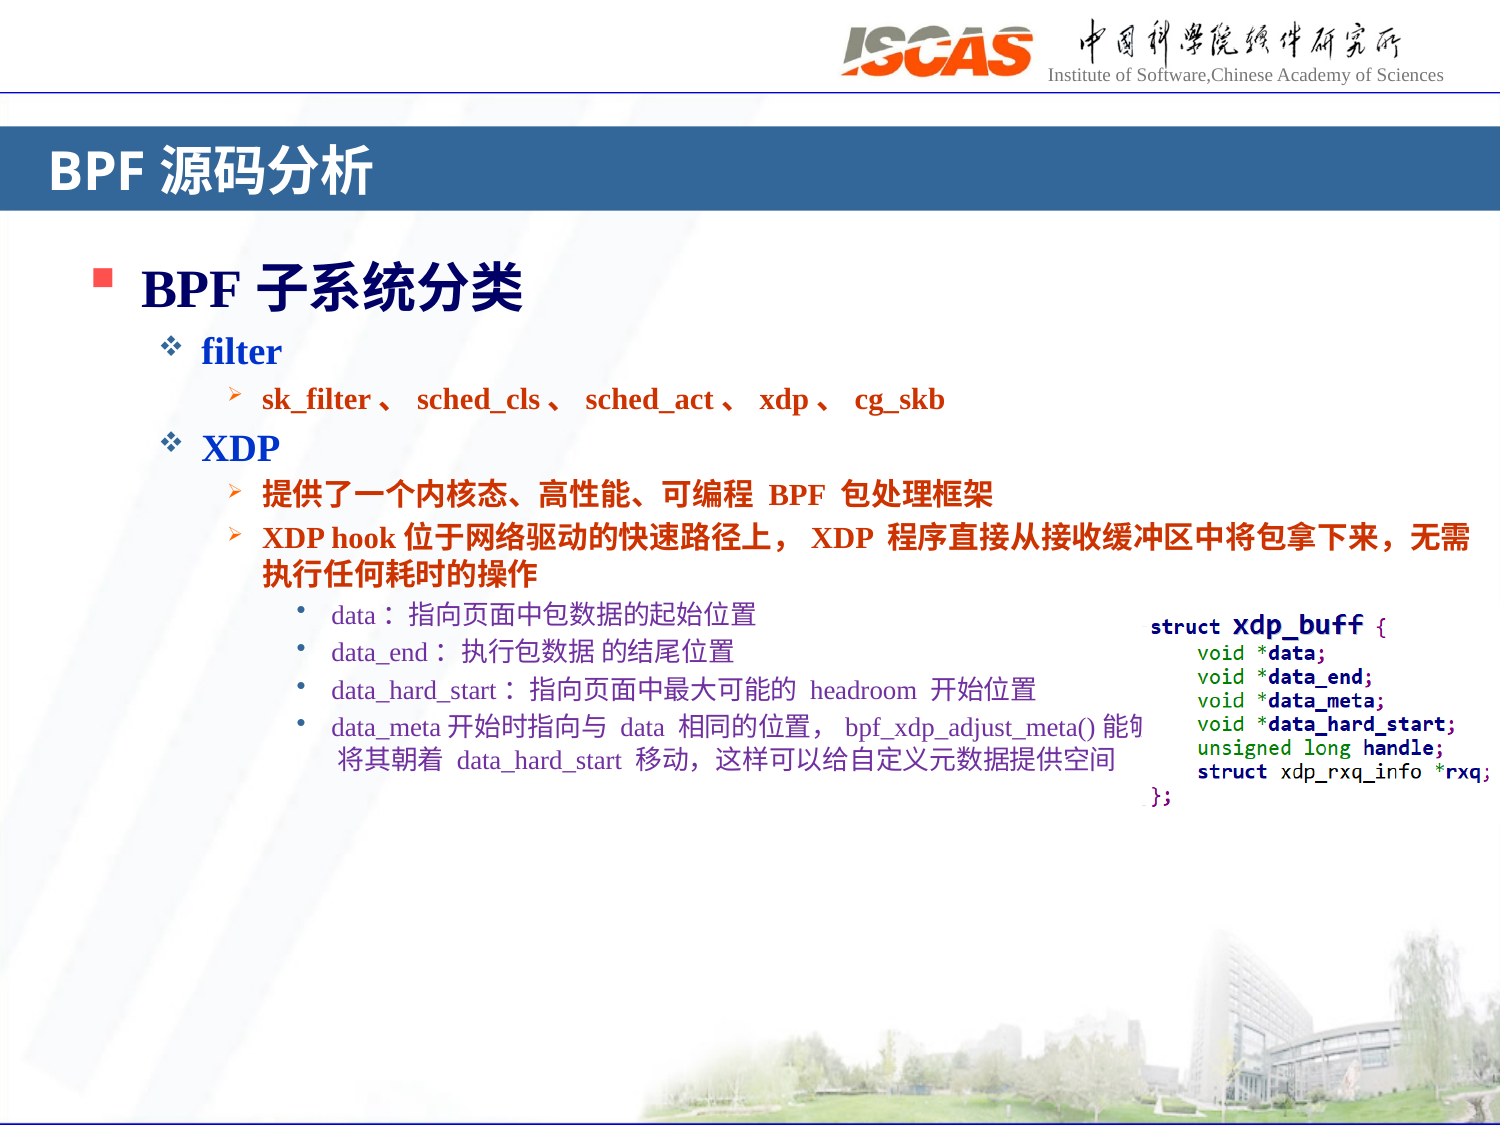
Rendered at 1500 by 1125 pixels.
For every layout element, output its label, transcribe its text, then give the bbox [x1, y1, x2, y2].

picture [1142, 605, 1500, 819]
title BPF源码分析 [0, 126, 1500, 211]
picture [0, 92, 1500, 126]
picture [0, 211, 1500, 1125]
picture [1077, 15, 1402, 71]
list BPF子系统分类 filter sk_filter、sched_cls、sched_act、xdp、cg_skb XDP 提供了一个内核态、高性能、可编程 BPF 包处理框架 XDP hook位于网络驱动的快速路径上，XDP 程序直接从接收缓冲区中将包拿下来，无需执行任何耗时的操作 data：指向页面中包数据的起始位置 data_end：执行包数据 的结尾位置 data_hard_start：指向页面中最大可能的 headroom 开始位置 data_meta开始时指向与 data 相同的位置，bpf_xdp_adjust_meta()能够 将其朝着 data_hard_start 移动，这样可以给自定义元数据提供空间 [73, 246, 1500, 1065]
picture [837, 18, 1045, 87]
